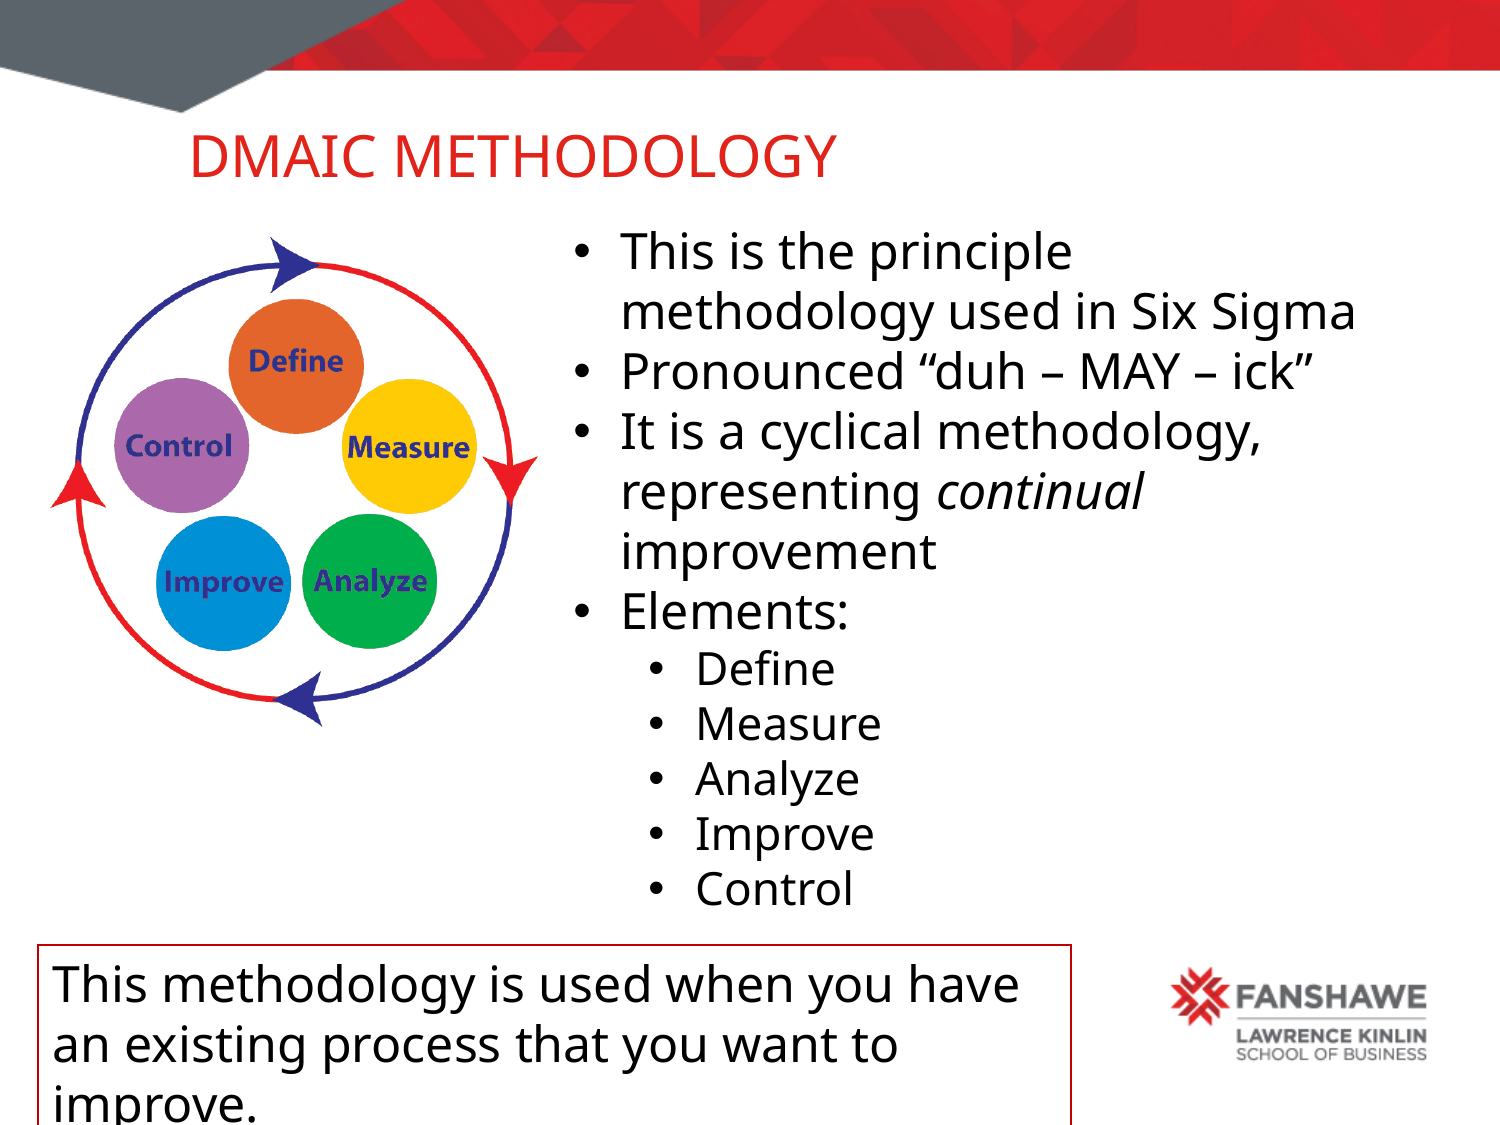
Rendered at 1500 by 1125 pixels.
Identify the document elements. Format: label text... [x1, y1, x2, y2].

picture [1071, 907, 1500, 1125]
title DMAIC Methodology [187, 1, 1236, 190]
picture [0, 907, 558, 1125]
picture [0, 0, 1500, 114]
text_box This is the principle methodology used in Six Sigma Pronounced “duh – MAY – ick” It is a cyclical methodology, representing continual improvement Elements: Define Measure Analyze Improve Control [558, 212, 1397, 983]
picture [49, 237, 538, 727]
text_box This methodology is used when you have an existing process that you want to improve. [38, 945, 1071, 1125]
